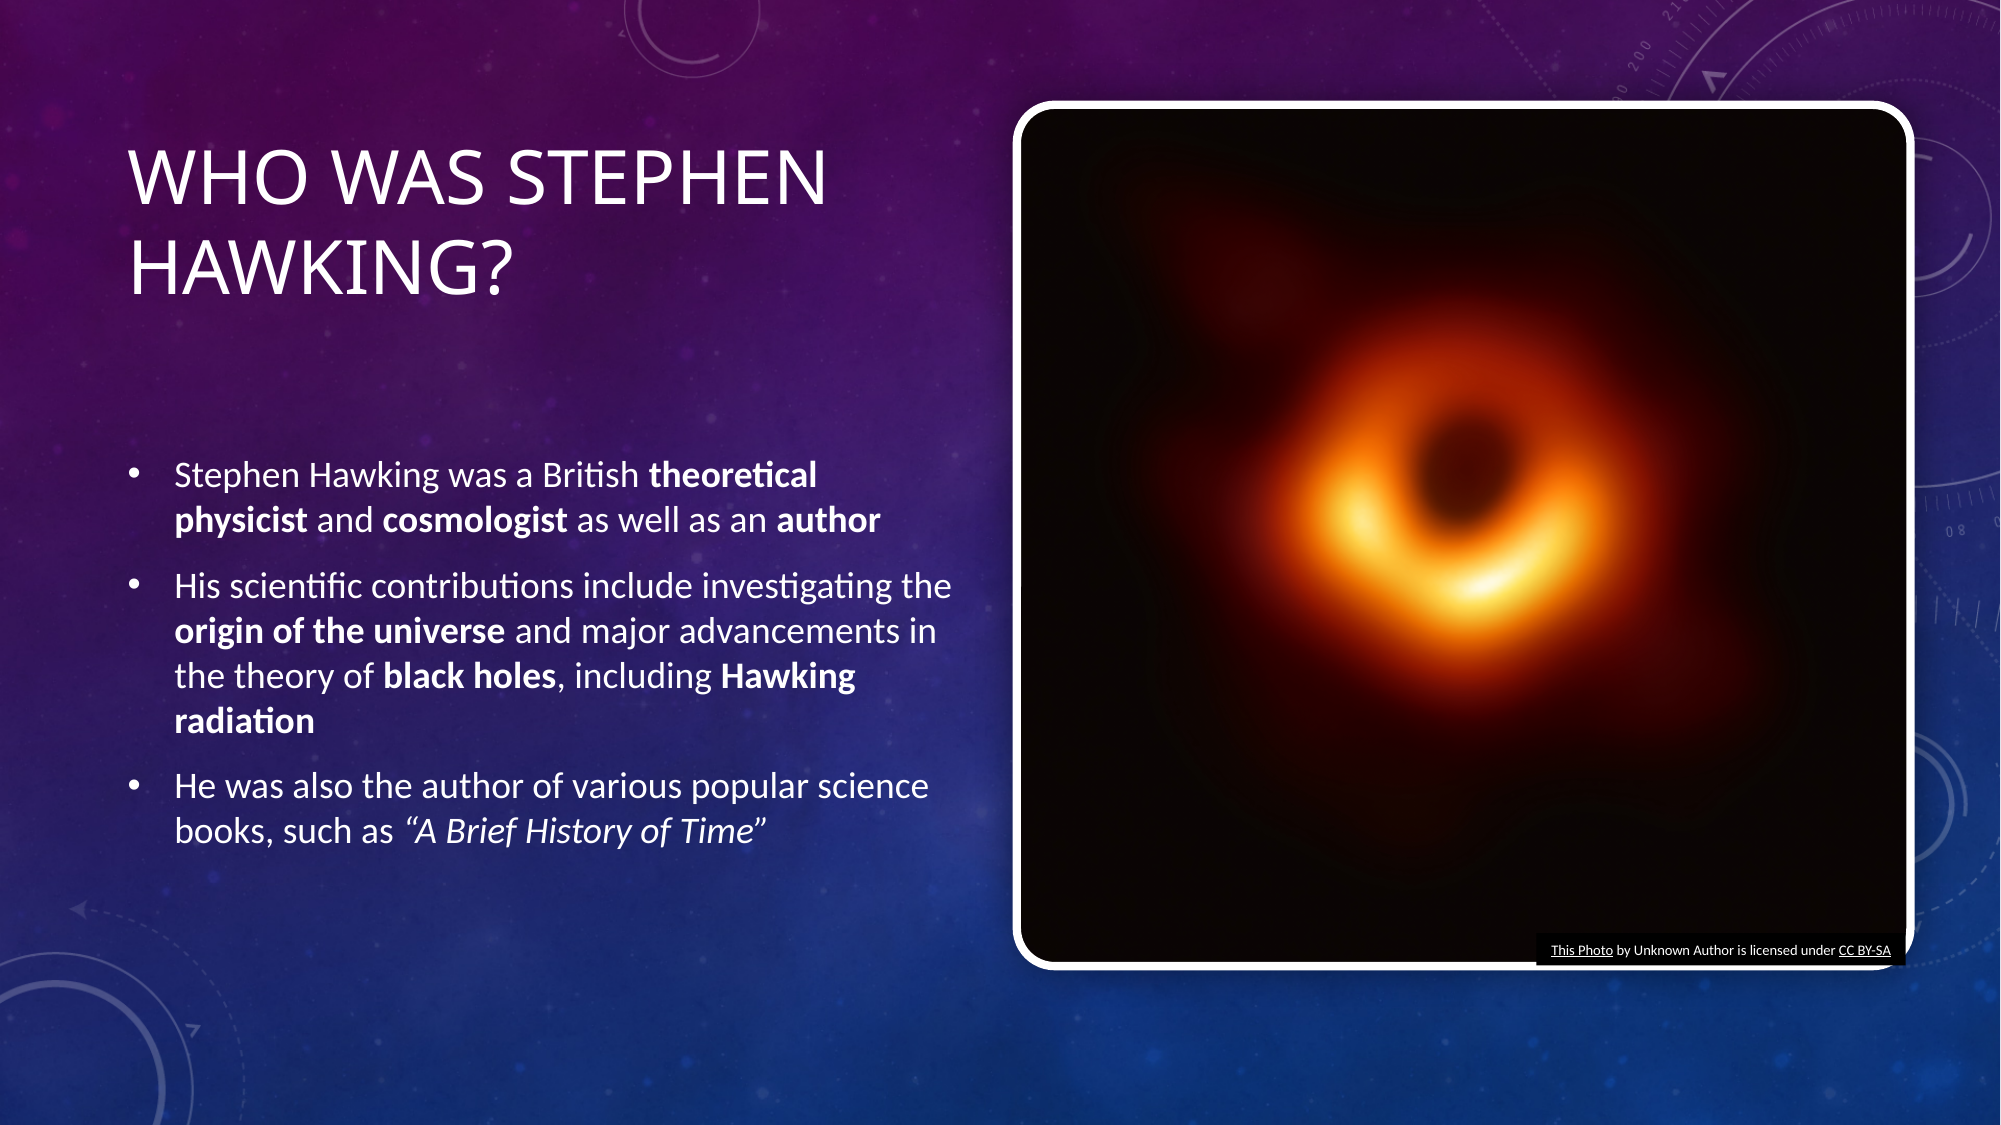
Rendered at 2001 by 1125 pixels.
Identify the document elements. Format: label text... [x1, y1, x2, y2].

picture [0, 0, 2001, 1125]
title Who was Stephen Hawking? [112, 99, 969, 339]
list Stephen Hawking was a British theoretical physicist and cosmologist as well as an author His scientific contributions include investigating the origin of the universe and major advancements in the theory of black holes, including Hawking radiation He was also the author of various popular science books, such as “A Brief History of Time” [112, 351, 969, 950]
